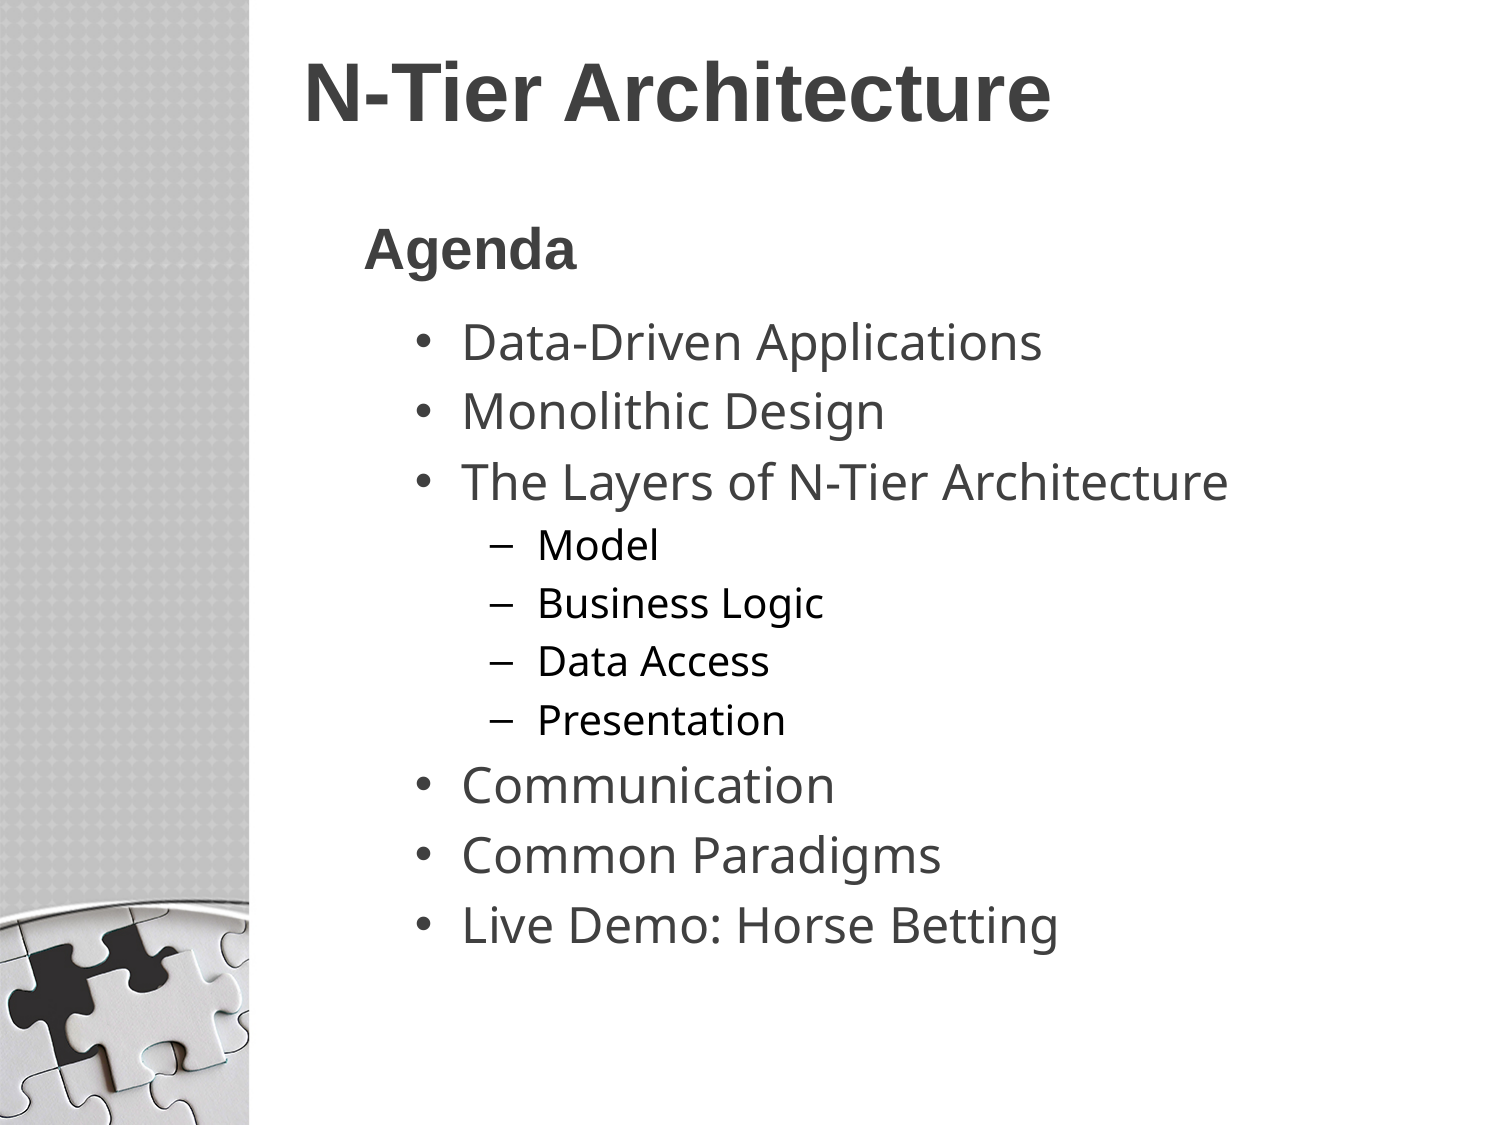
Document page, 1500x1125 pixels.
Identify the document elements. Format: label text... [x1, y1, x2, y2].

list Data-Driven Applications Monolithic Design The Layers of N-Tier Architecture Model Business Logic Data Access Presentation Communication Common Paradigms Live Demo: Horse Betting [350, 302, 1427, 984]
title N-Tier Architecture [265, 0, 1500, 176]
picture [0, 0, 1500, 1125]
list Agenda [348, 208, 1425, 284]
